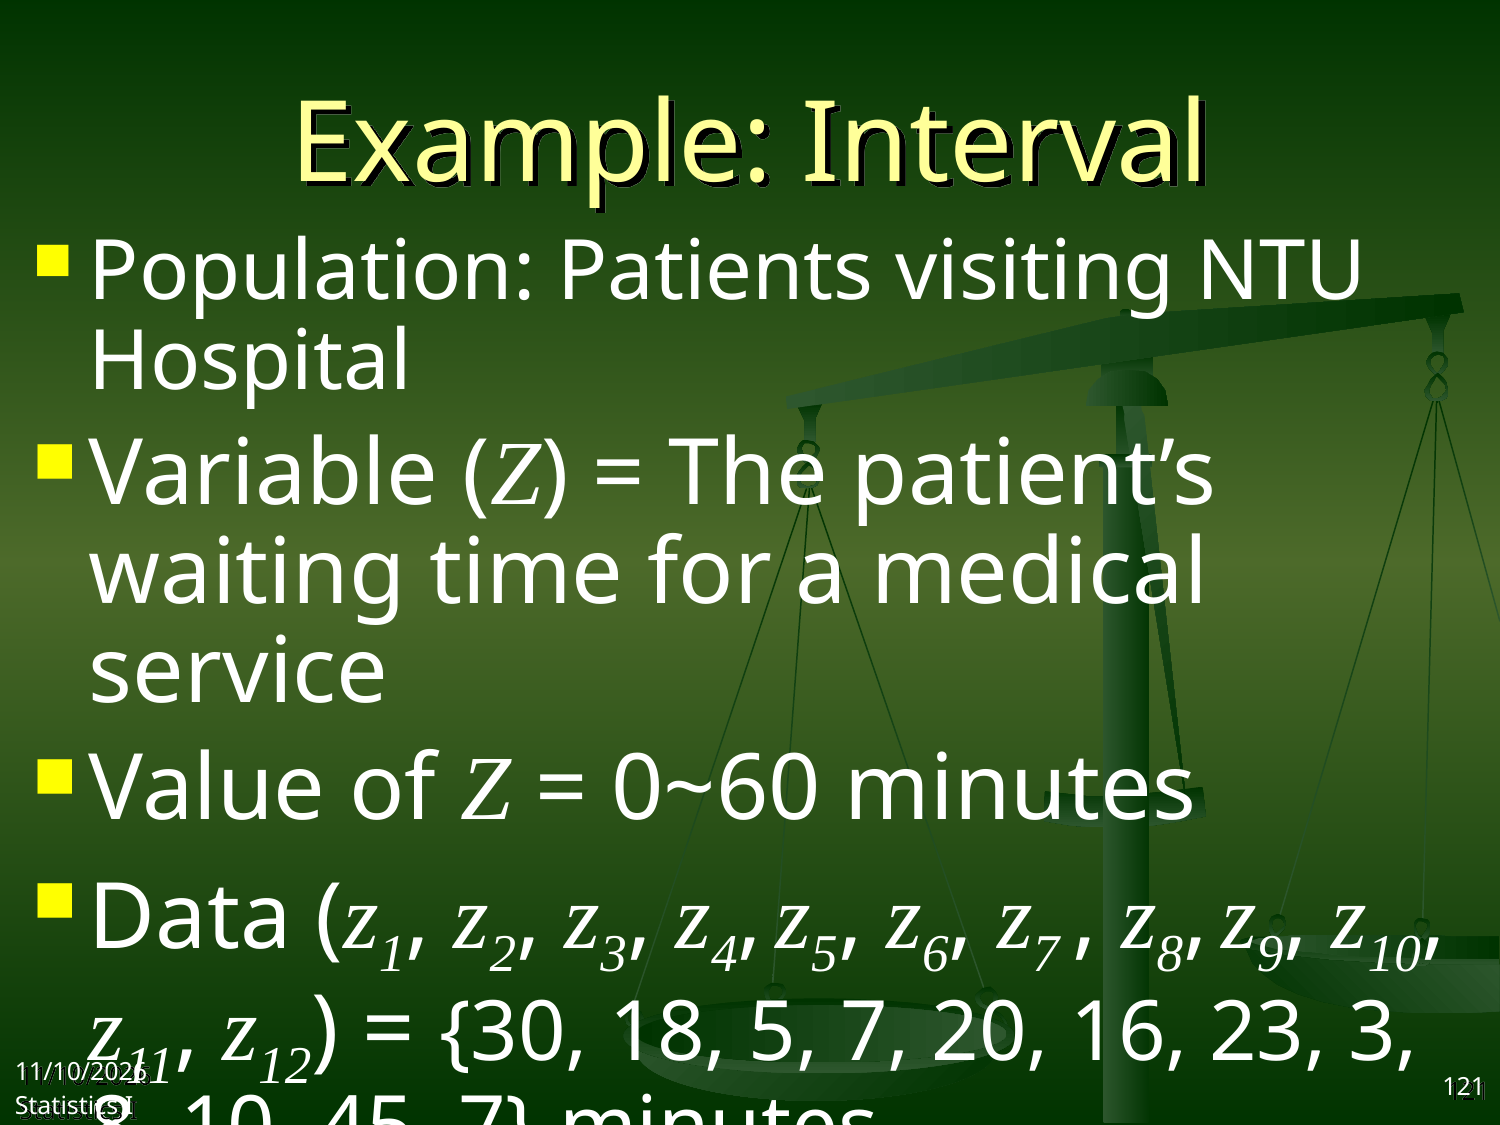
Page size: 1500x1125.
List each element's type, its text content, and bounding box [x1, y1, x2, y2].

title Example: Interval [74, 42, 1426, 219]
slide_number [0, 1049, 351, 1125]
slide_number 121 [1149, 1049, 1500, 1125]
list Population: Patients visiting NTU Hospital Variable (Z) = The patient’s waiting time for a medical service Value of Z = 0~60 minutes Data (z1, z2, z3, z4, z5, z6, z7 , z8, z9, z10, z11, z12) = {30, 18, 5, 7, 20, 16, 23, 3, 8, 10, 45, 7} minutes [17, 219, 1472, 1095]
